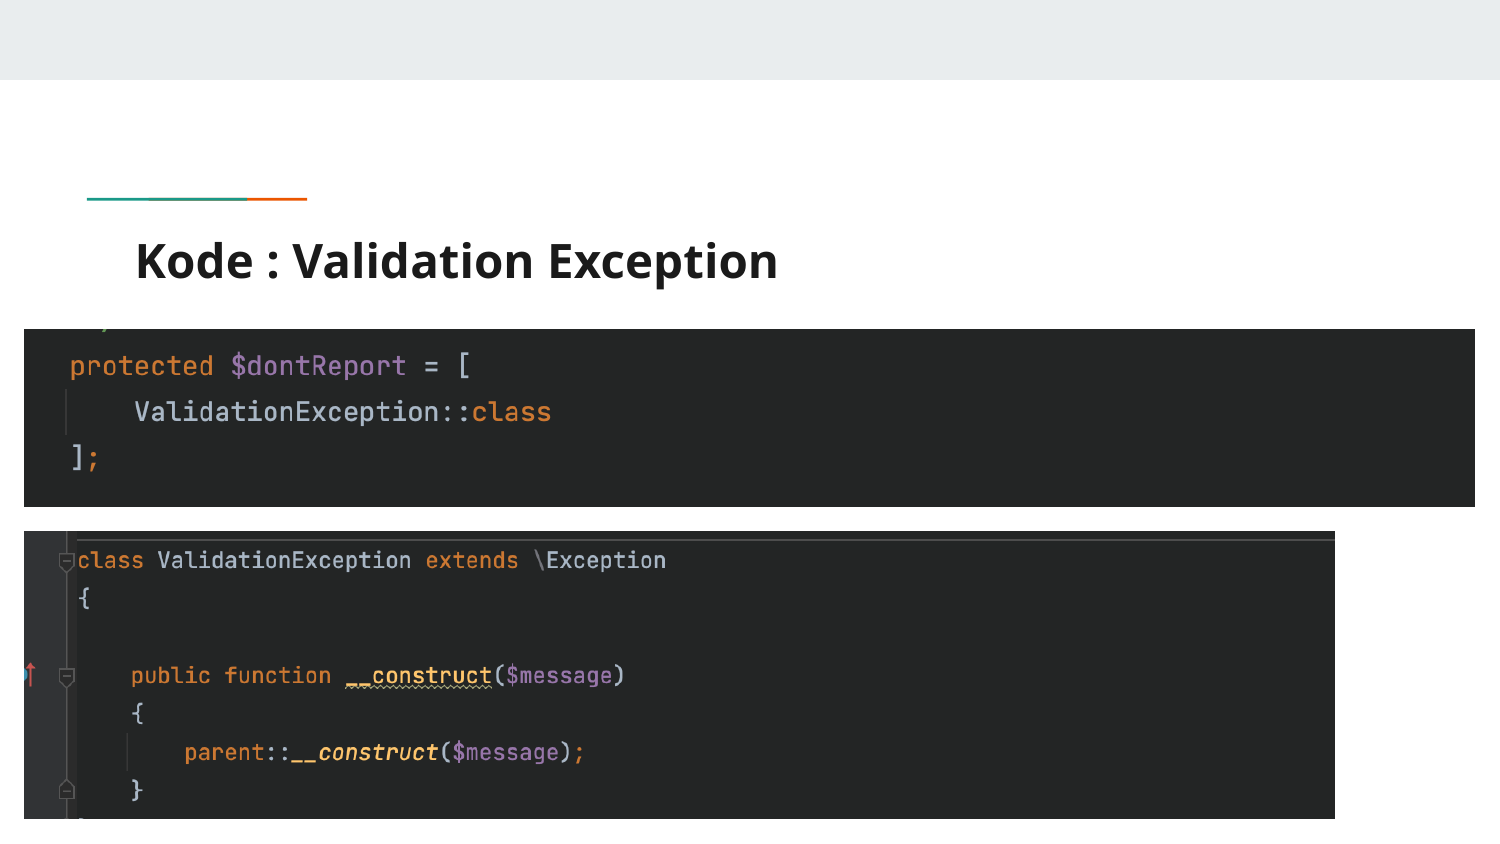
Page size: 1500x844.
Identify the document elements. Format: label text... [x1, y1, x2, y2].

picture [24, 531, 1335, 819]
title Kode : Validation Exception [119, 216, 1381, 305]
picture [24, 328, 1476, 508]
